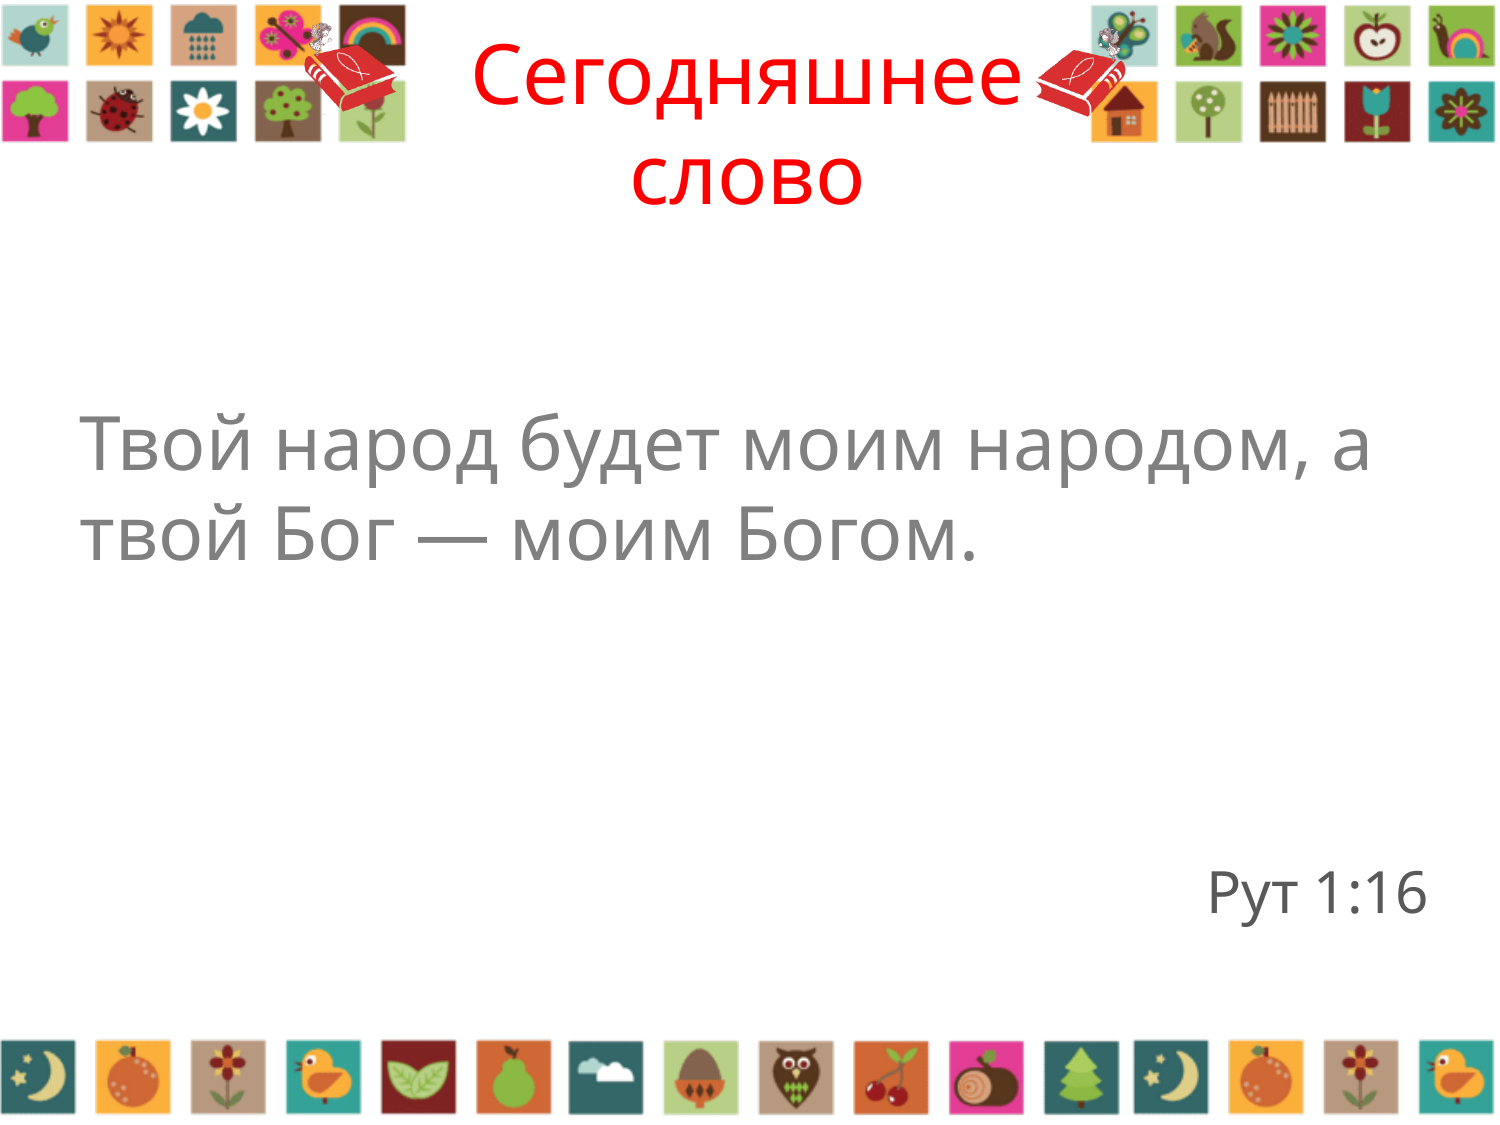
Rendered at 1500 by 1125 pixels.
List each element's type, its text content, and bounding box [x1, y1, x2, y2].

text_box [0, 1028, 1500, 1118]
text_box Твой народ будет моим народом, а твой Бог — моим Богом. [64, 387, 1412, 583]
text_box Рут 1:16 [812, 848, 1444, 933]
picture [1003, 3, 1500, 150]
text_box Сегодняшнее слово [414, 13, 1080, 229]
picture [0, 3, 430, 150]
